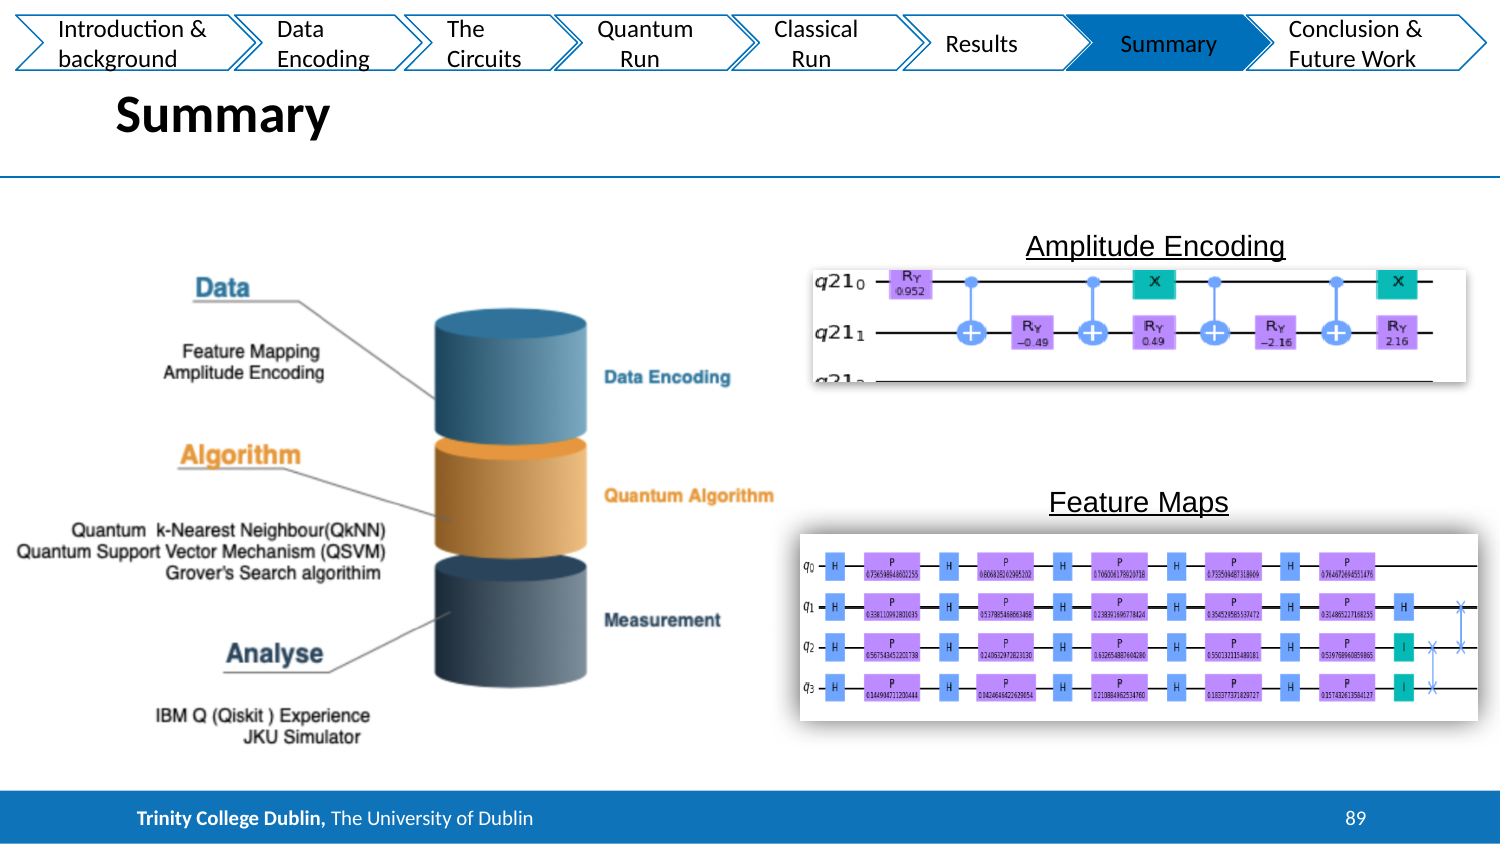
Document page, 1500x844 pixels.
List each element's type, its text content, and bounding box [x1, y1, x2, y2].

text_box Conclusion & Future Work [1246, 15, 1487, 71]
picture [812, 270, 1467, 382]
text_box Introduction & background [15, 15, 256, 71]
text_box The Circuits [404, 15, 578, 71]
text_box Feature Maps [1034, 475, 1245, 526]
text_box Summary [1066, 15, 1270, 71]
title Summary [115, 73, 1359, 143]
text_box Results [903, 15, 1091, 71]
picture [8, 253, 792, 754]
text_box Data Encoding [234, 15, 423, 71]
text_box Classical Run [731, 15, 924, 71]
text_box Quantum Run [554, 15, 755, 71]
text_box Amplitude Encoding [1010, 219, 1301, 268]
picture [800, 534, 1479, 721]
